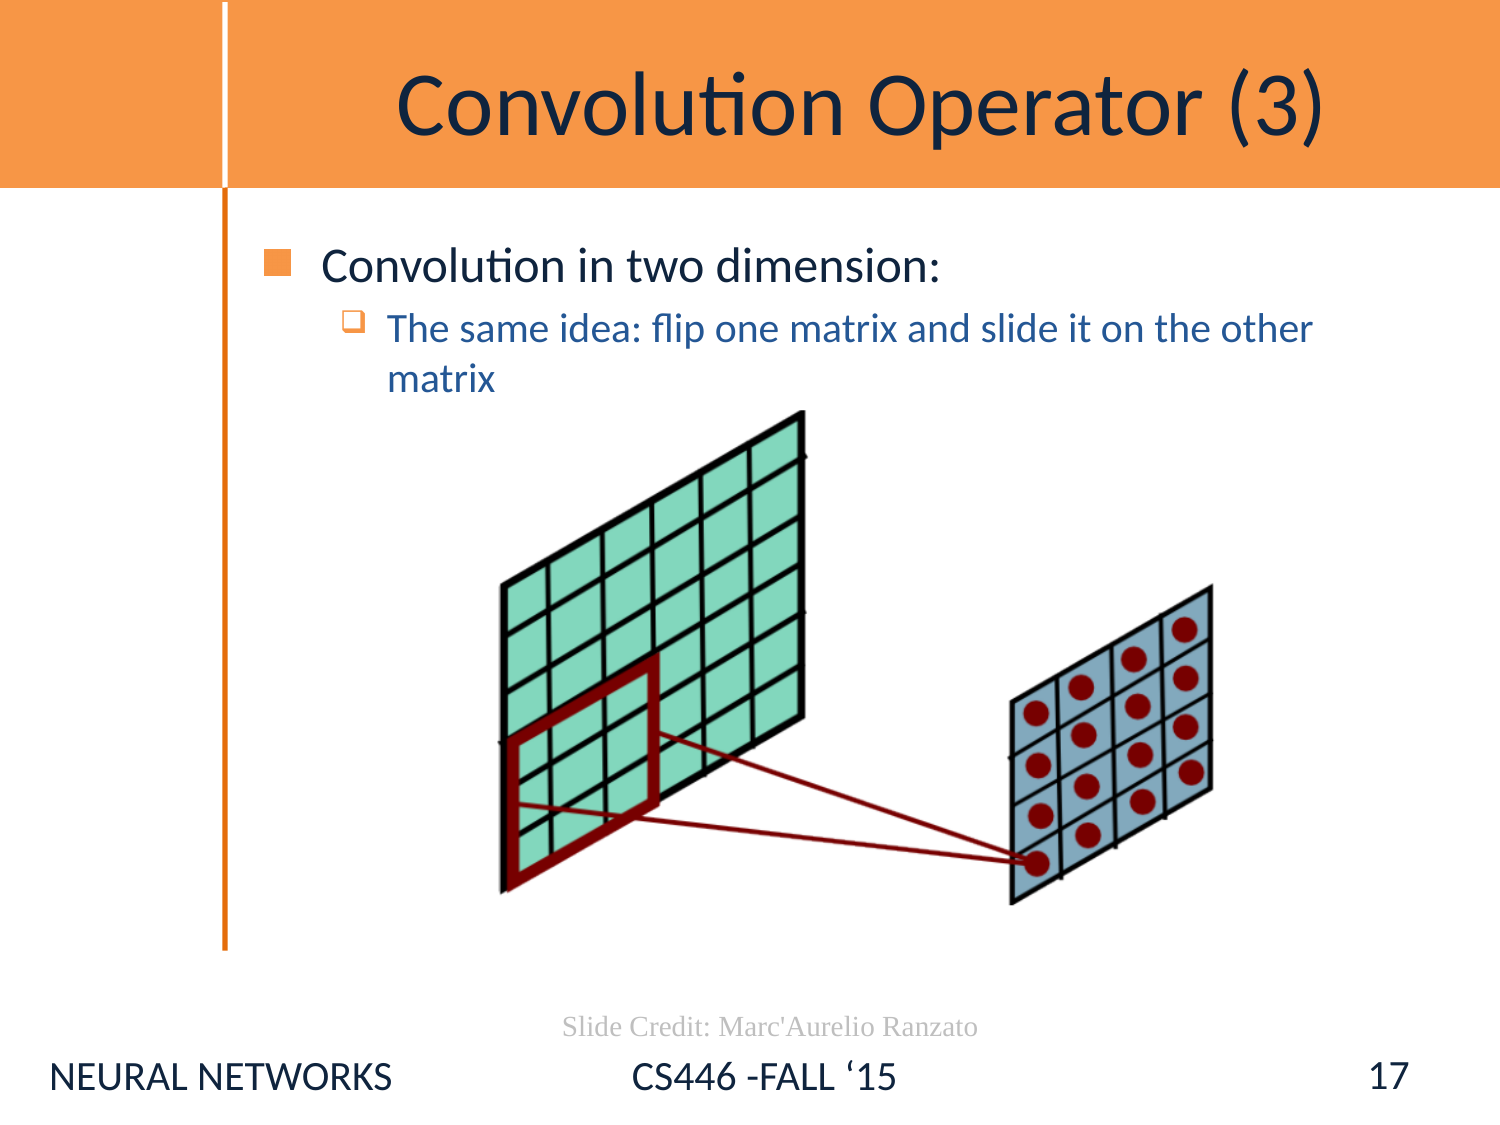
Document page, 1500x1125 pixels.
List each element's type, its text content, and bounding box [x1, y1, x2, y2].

picture [264, 249, 291, 276]
list Convolution in two dimension: The same idea: flip one matrix and slide it on the other matrix [249, 224, 1425, 968]
picture [473, 399, 1250, 951]
title Convolution Operator (3) [225, 5, 1500, 193]
text_box Slide Credit: Marc'Aurelio Ranzato [547, 999, 994, 1050]
slide_number 17 [1074, 1042, 1425, 1103]
